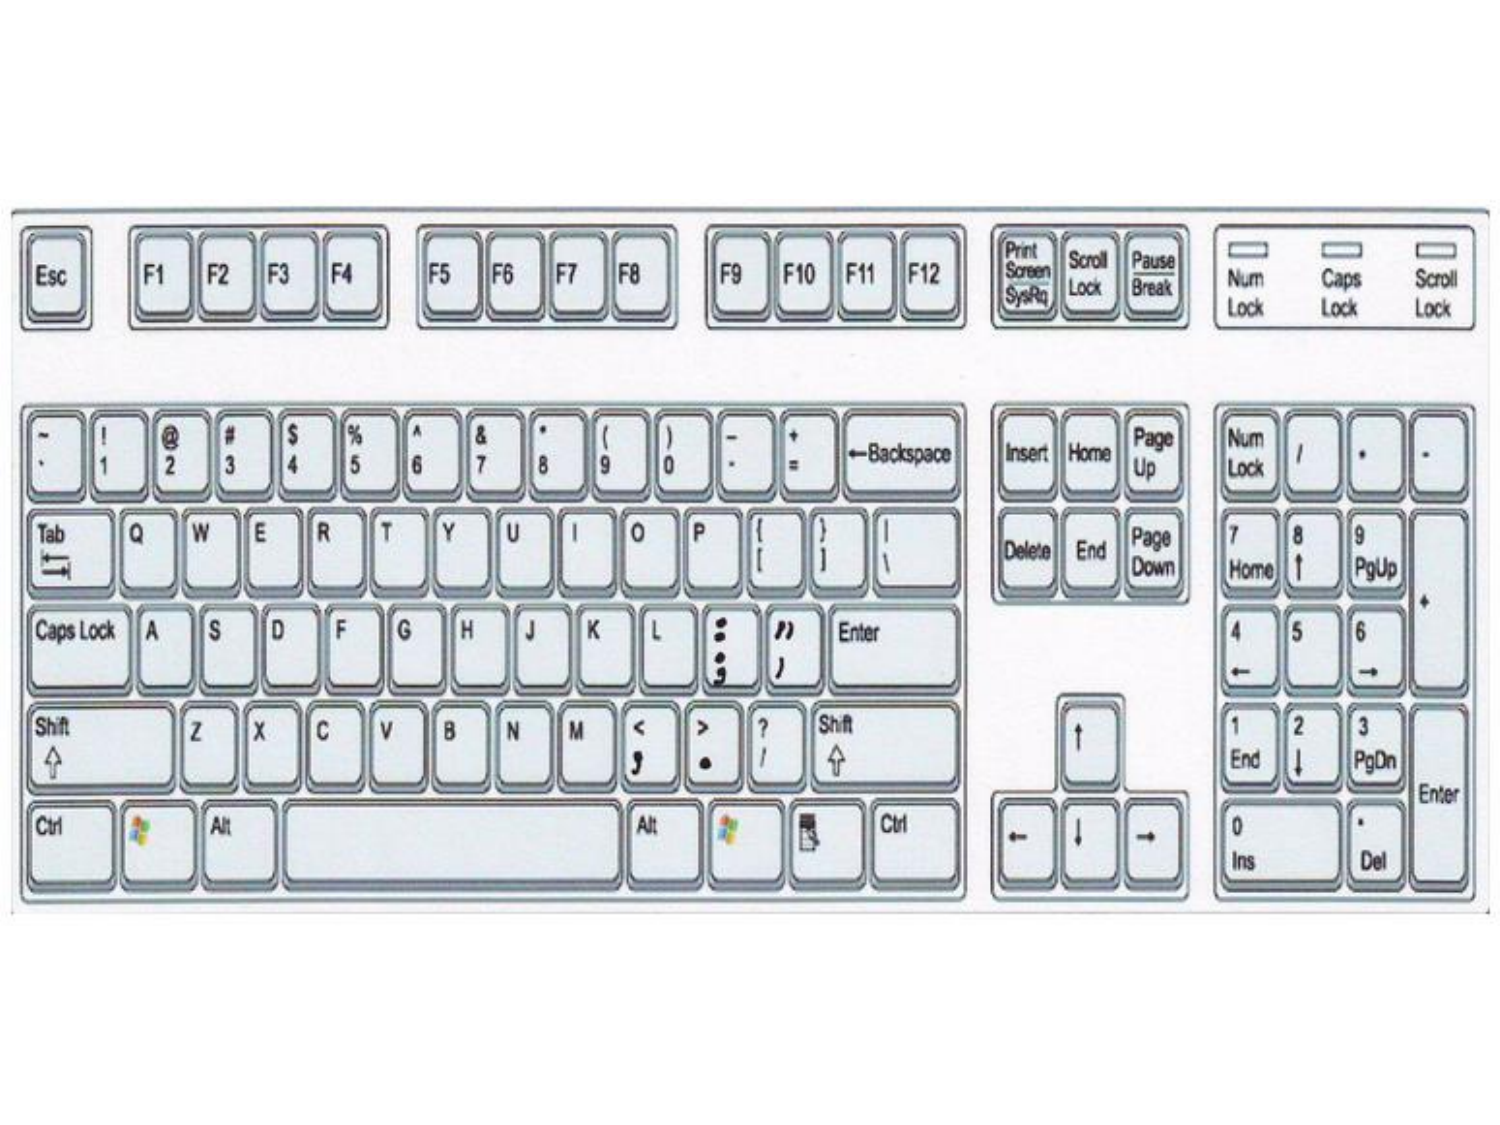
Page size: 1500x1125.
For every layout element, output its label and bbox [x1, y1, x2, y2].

picture [0, 199, 1500, 926]
